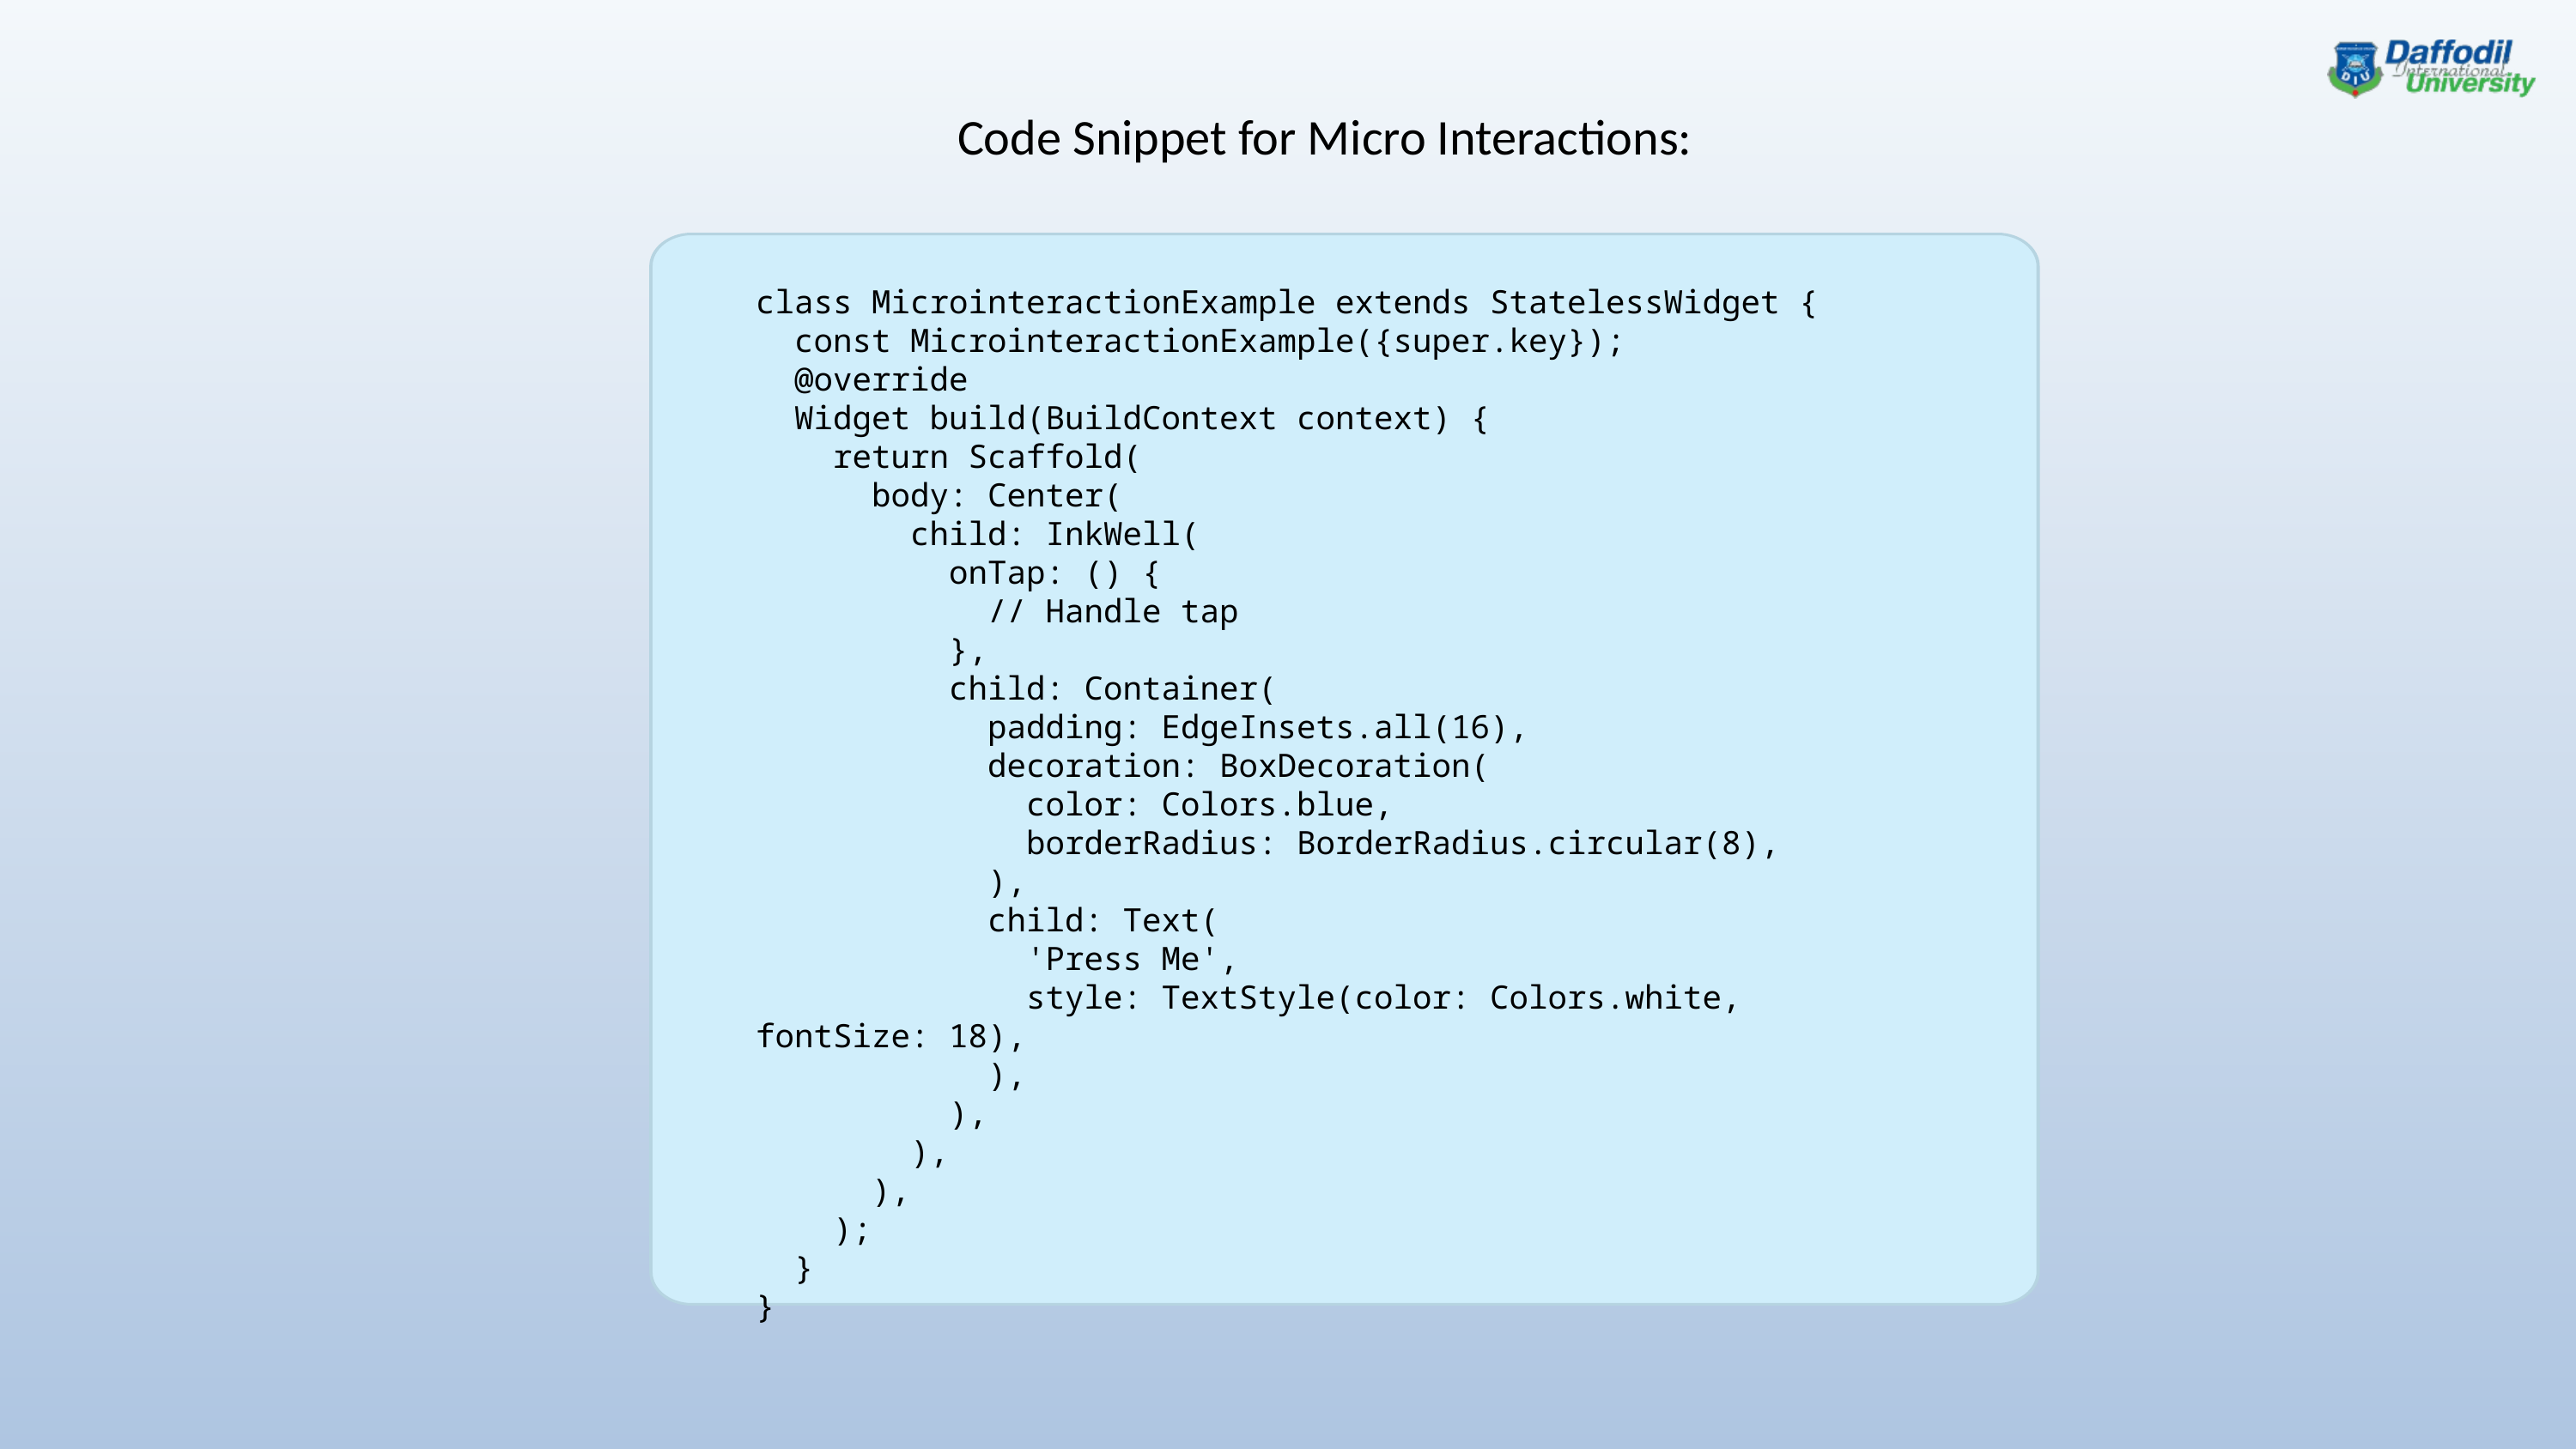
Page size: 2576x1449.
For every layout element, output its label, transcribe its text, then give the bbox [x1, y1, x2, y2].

text_box Code Snippet for Micro Interactions: [944, 98, 1745, 172]
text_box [648, 232, 2040, 1307]
text_box [2326, 39, 2537, 99]
text_box class MicrointeractionExample extends StatelessWidget { const MicrointeractionExample({super.key}); @override Widget build(BuildContext context) { return Scaffold( body: Center( child: InkWell( onTap: () { // Handle tap }, child: Container( padding: EdgeInsets.all(16), decoration: BoxDecoration( color: Colors.blue, borderRadius: BorderRadius.circular(8), ), child: Text( 'Press Me', style: TextStyle(color: Colors.white, fontSize: 18), ), ), ), ), ); } } [743, 1313, 1947, 1331]
